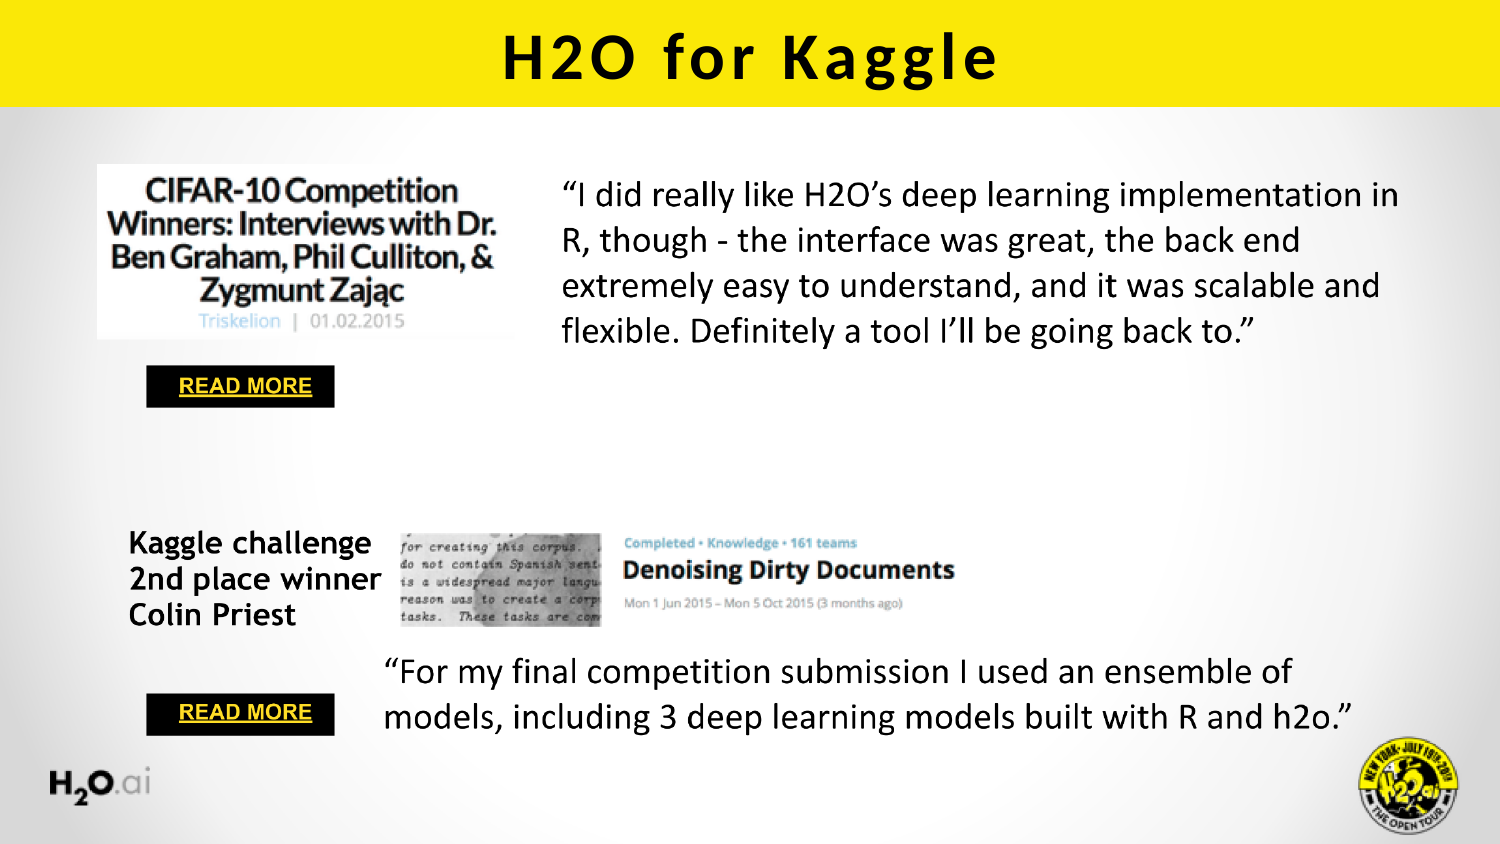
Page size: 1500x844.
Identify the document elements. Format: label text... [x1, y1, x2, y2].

title H2O for Kaggle [75, 0, 1425, 105]
picture [0, 107, 1500, 844]
